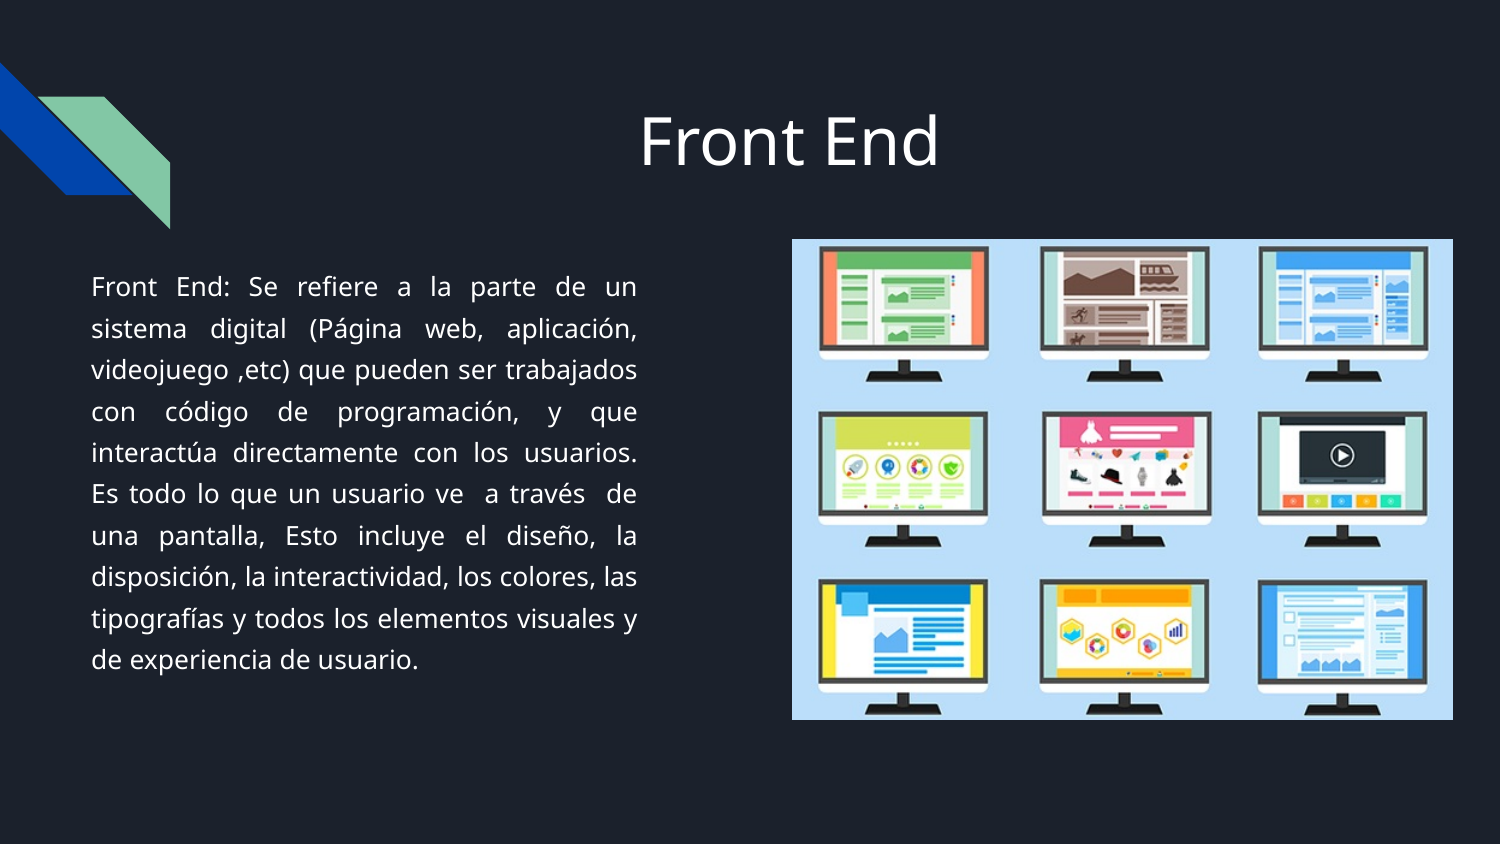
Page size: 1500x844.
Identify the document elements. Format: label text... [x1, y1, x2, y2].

list Front End: Se refiere a la parte de un sistema digital (Página web, aplicación, videojuego ,etc) que pueden ser trabajados con código de programación, y que interactúa directamente con los usuarios. Es todo lo que un usuario ve a través de una pantalla, Esto incluye el diseño, la disposición, la interactividad, los colores, las tipografías y todos los elementos visuales y de experiencia de usuario. [76, 248, 654, 726]
picture [792, 239, 1453, 720]
title Front End [212, 64, 1368, 215]
